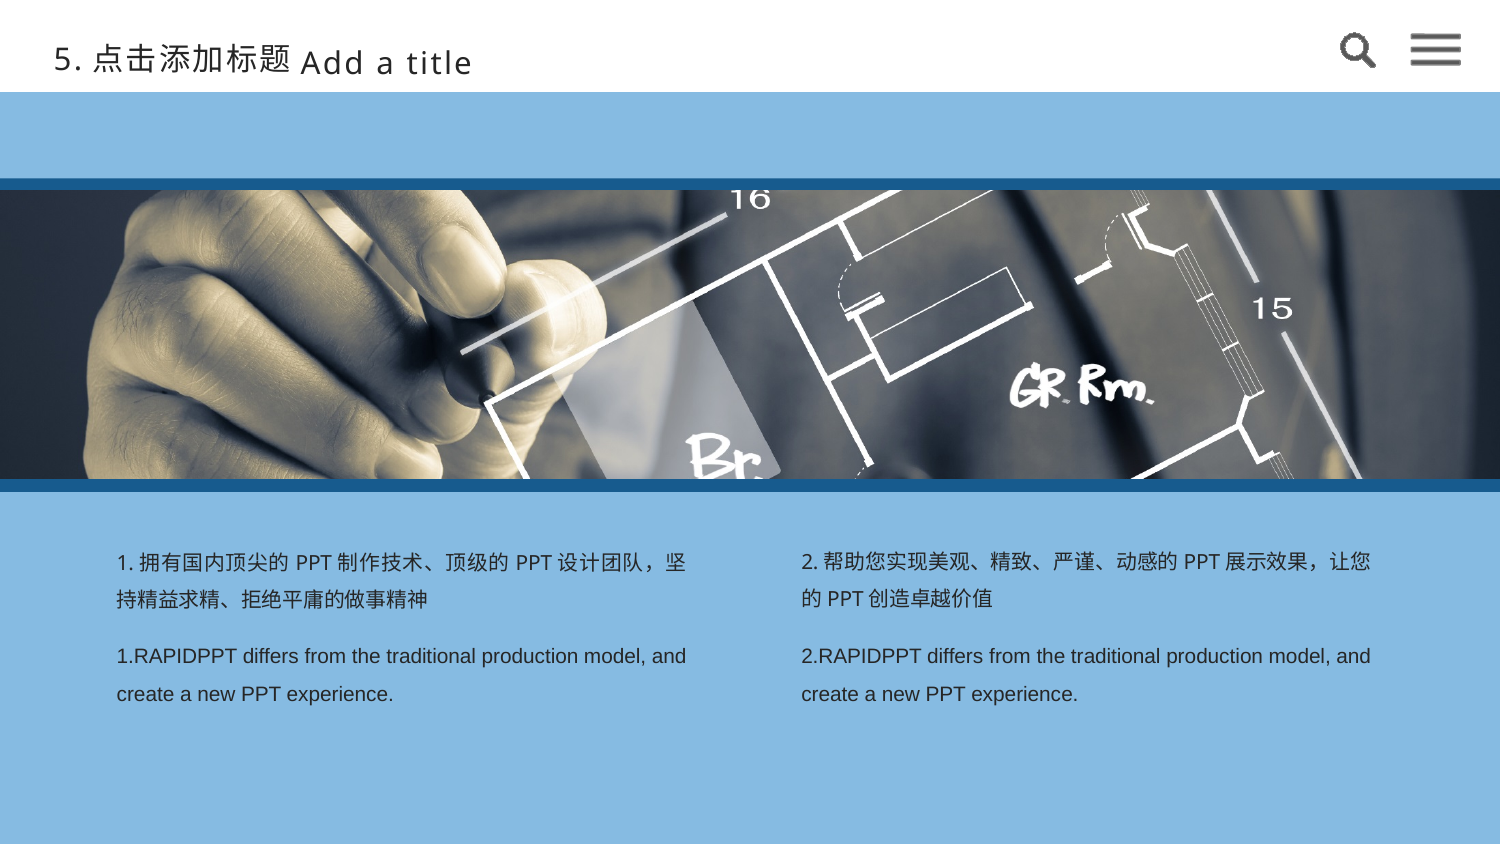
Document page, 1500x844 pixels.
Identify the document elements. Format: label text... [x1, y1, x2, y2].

text_box [0, 479, 1500, 493]
text_box 1.RAPIDPPT differs from the traditional production model, and create a new PPT experience. [101, 623, 738, 713]
picture [0, 190, 1500, 479]
text_box [1340, 32, 1376, 68]
text_box 2.RAPIDPPT differs from the traditional production model, and create a new PPT experience. [786, 623, 1425, 713]
text_box 2.帮助您实现美观、精致、严谨、动感的PPT展示效果，让您的PPT创造卓越价值 [786, 528, 1386, 619]
text_box 1.拥有国内顶尖的PPT制作技术、顶级的PPT设计团队，坚持精益求精、拒绝平庸的做事精神 [101, 529, 702, 620]
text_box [1411, 34, 1461, 65]
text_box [40, 31, 494, 90]
text_box [0, 177, 1500, 190]
